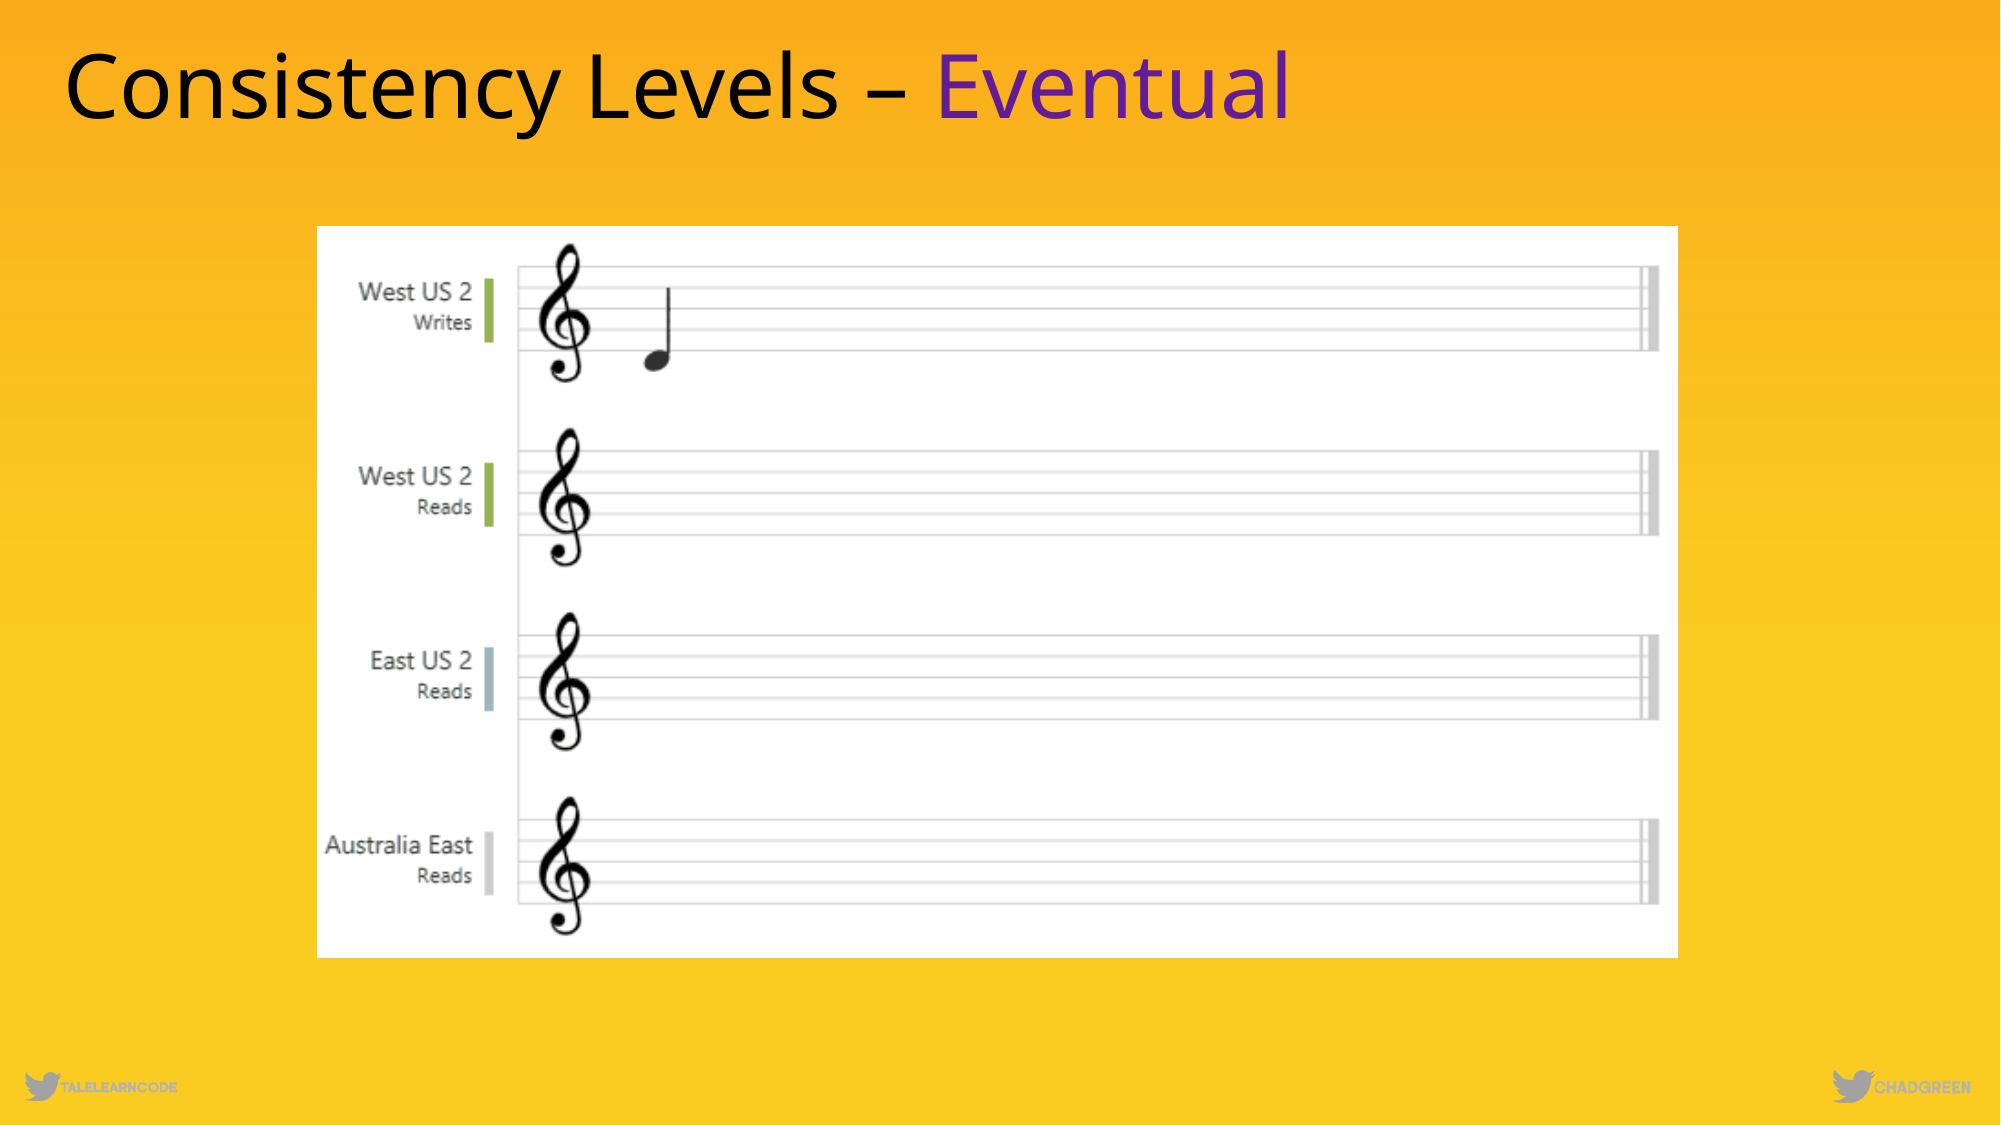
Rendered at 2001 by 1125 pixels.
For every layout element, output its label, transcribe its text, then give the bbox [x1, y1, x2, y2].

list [317, 226, 1678, 958]
title Consistency Levels – Eventual [48, 34, 1947, 146]
picture [0, 0, 2001, 1125]
